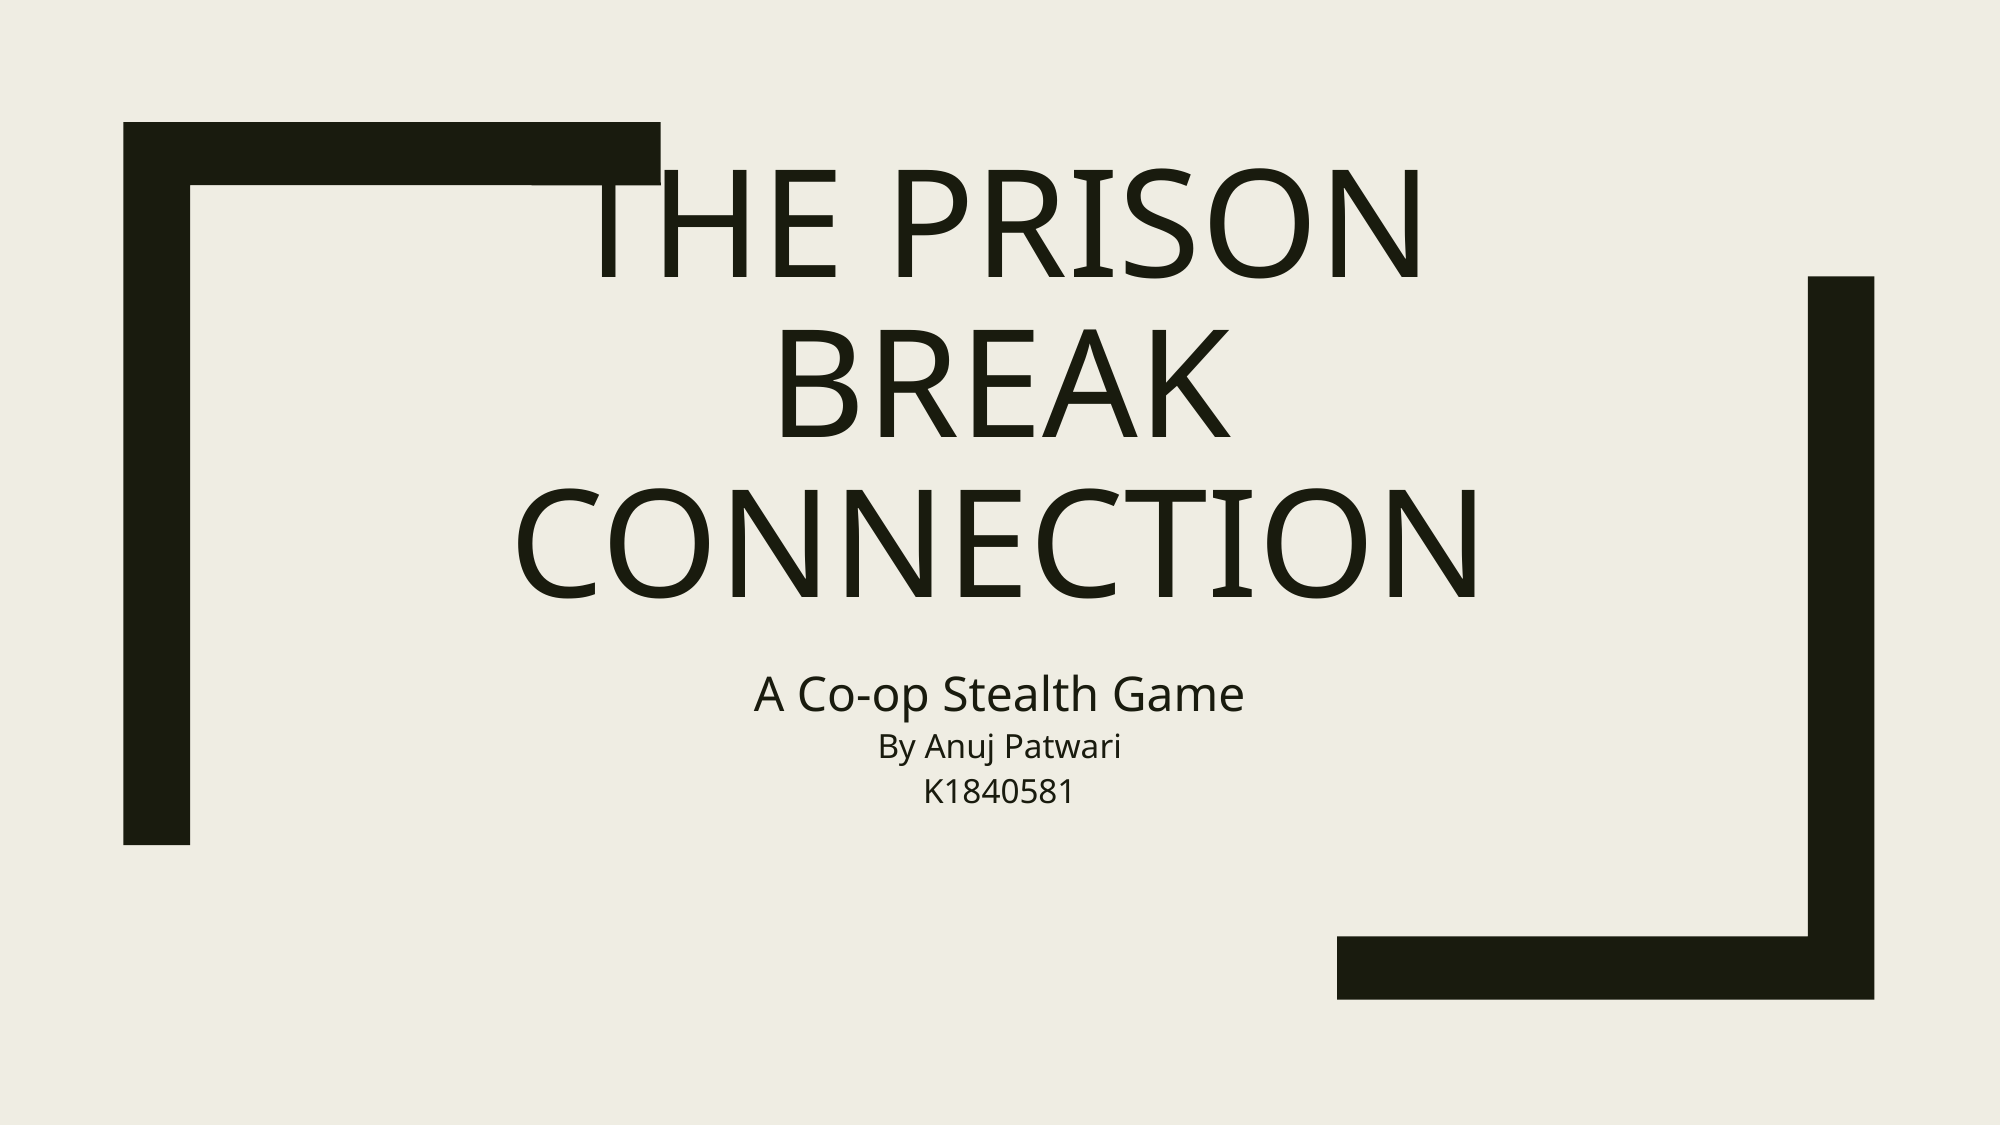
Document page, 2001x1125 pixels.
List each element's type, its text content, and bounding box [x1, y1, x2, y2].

subtitle A Co-op Stealth Game By Anuj Patwari K1840581 [439, 649, 1561, 828]
title The Prison Break Connection [314, 293, 1686, 638]
